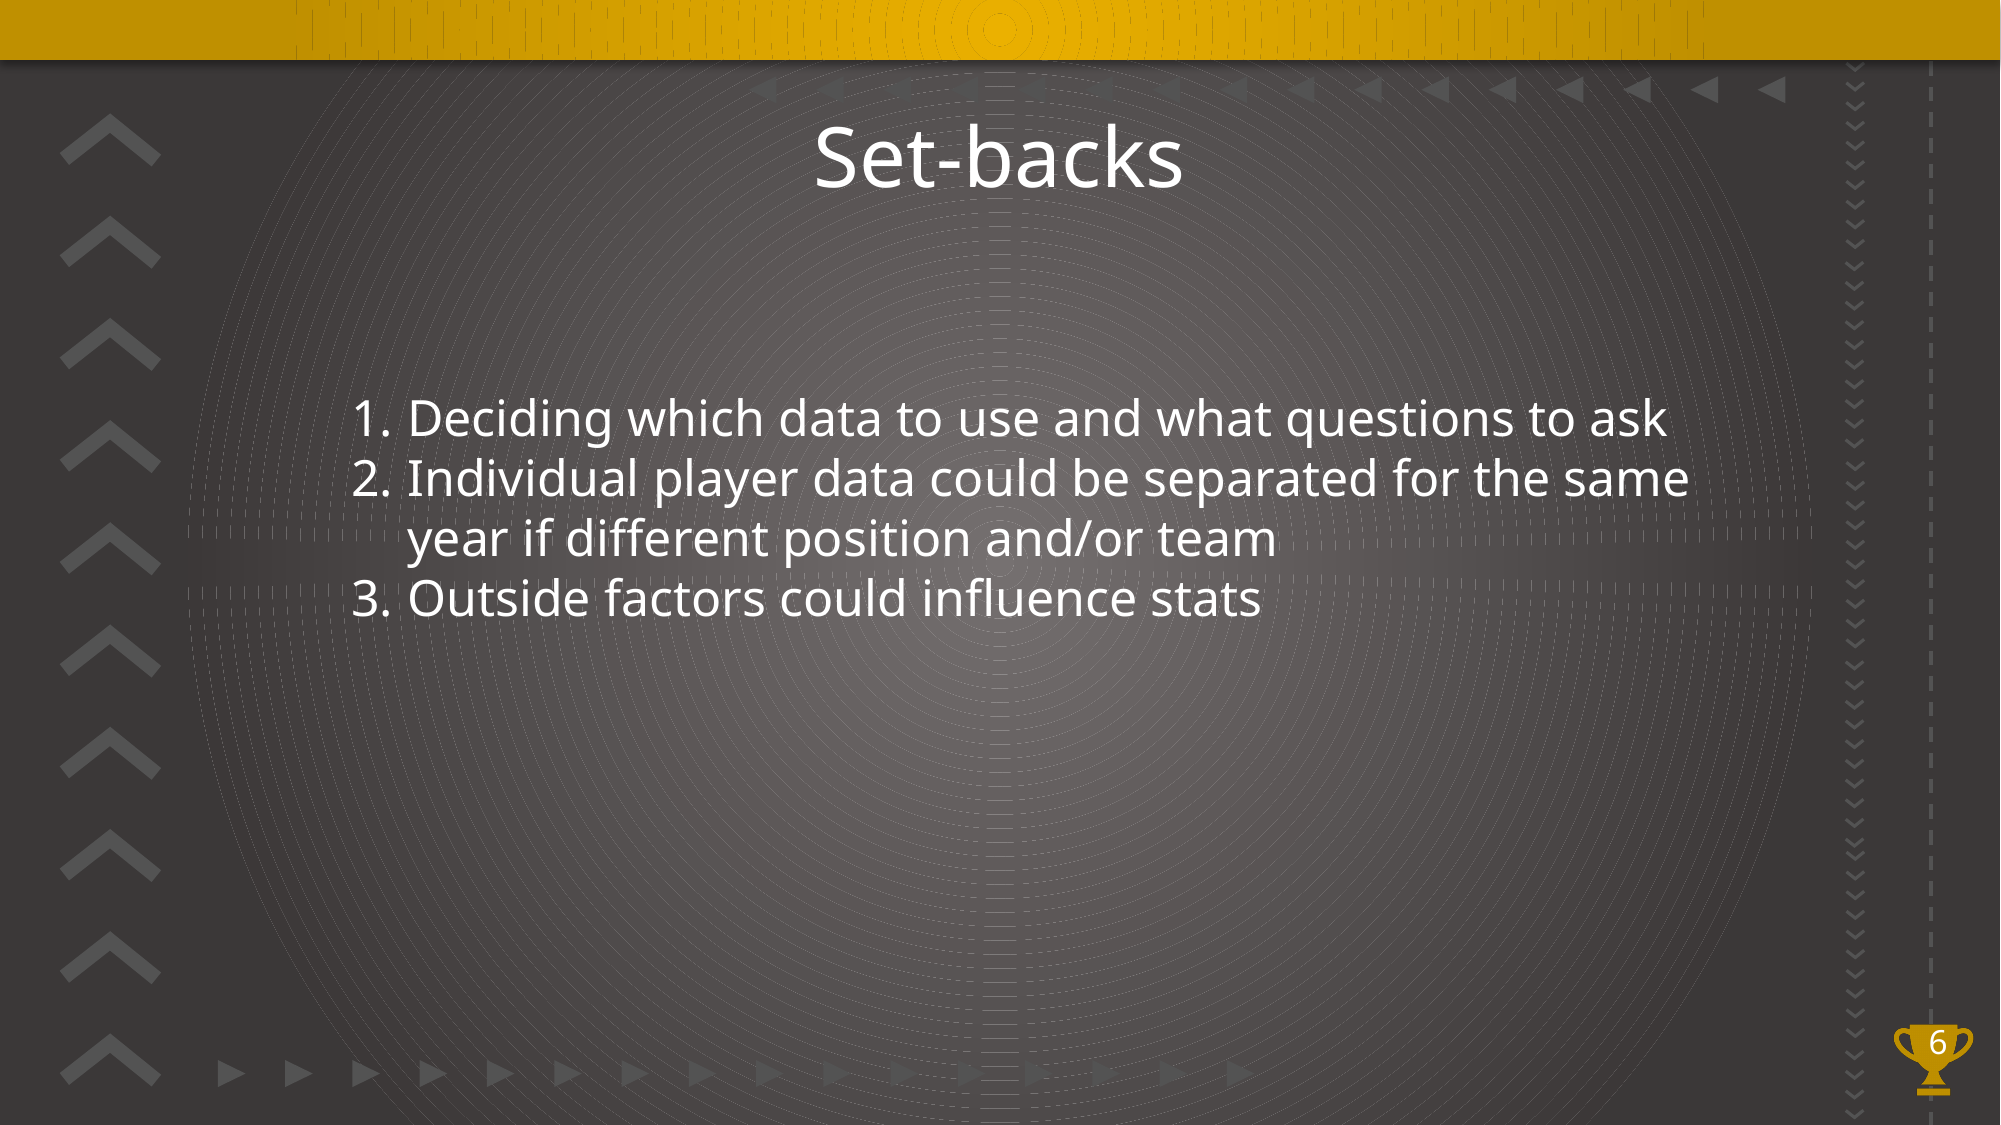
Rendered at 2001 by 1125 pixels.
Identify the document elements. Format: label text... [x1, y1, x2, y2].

slide_number 6 [1512, 1014, 1963, 1074]
text_box Deciding which data to use and what questions to ask Individual player data could be separated for the same year if different position and/or team Outside factors could influence stats [336, 378, 1738, 634]
picture [1889, 1015, 1978, 1105]
title Set-backs [0, 62, 2000, 260]
